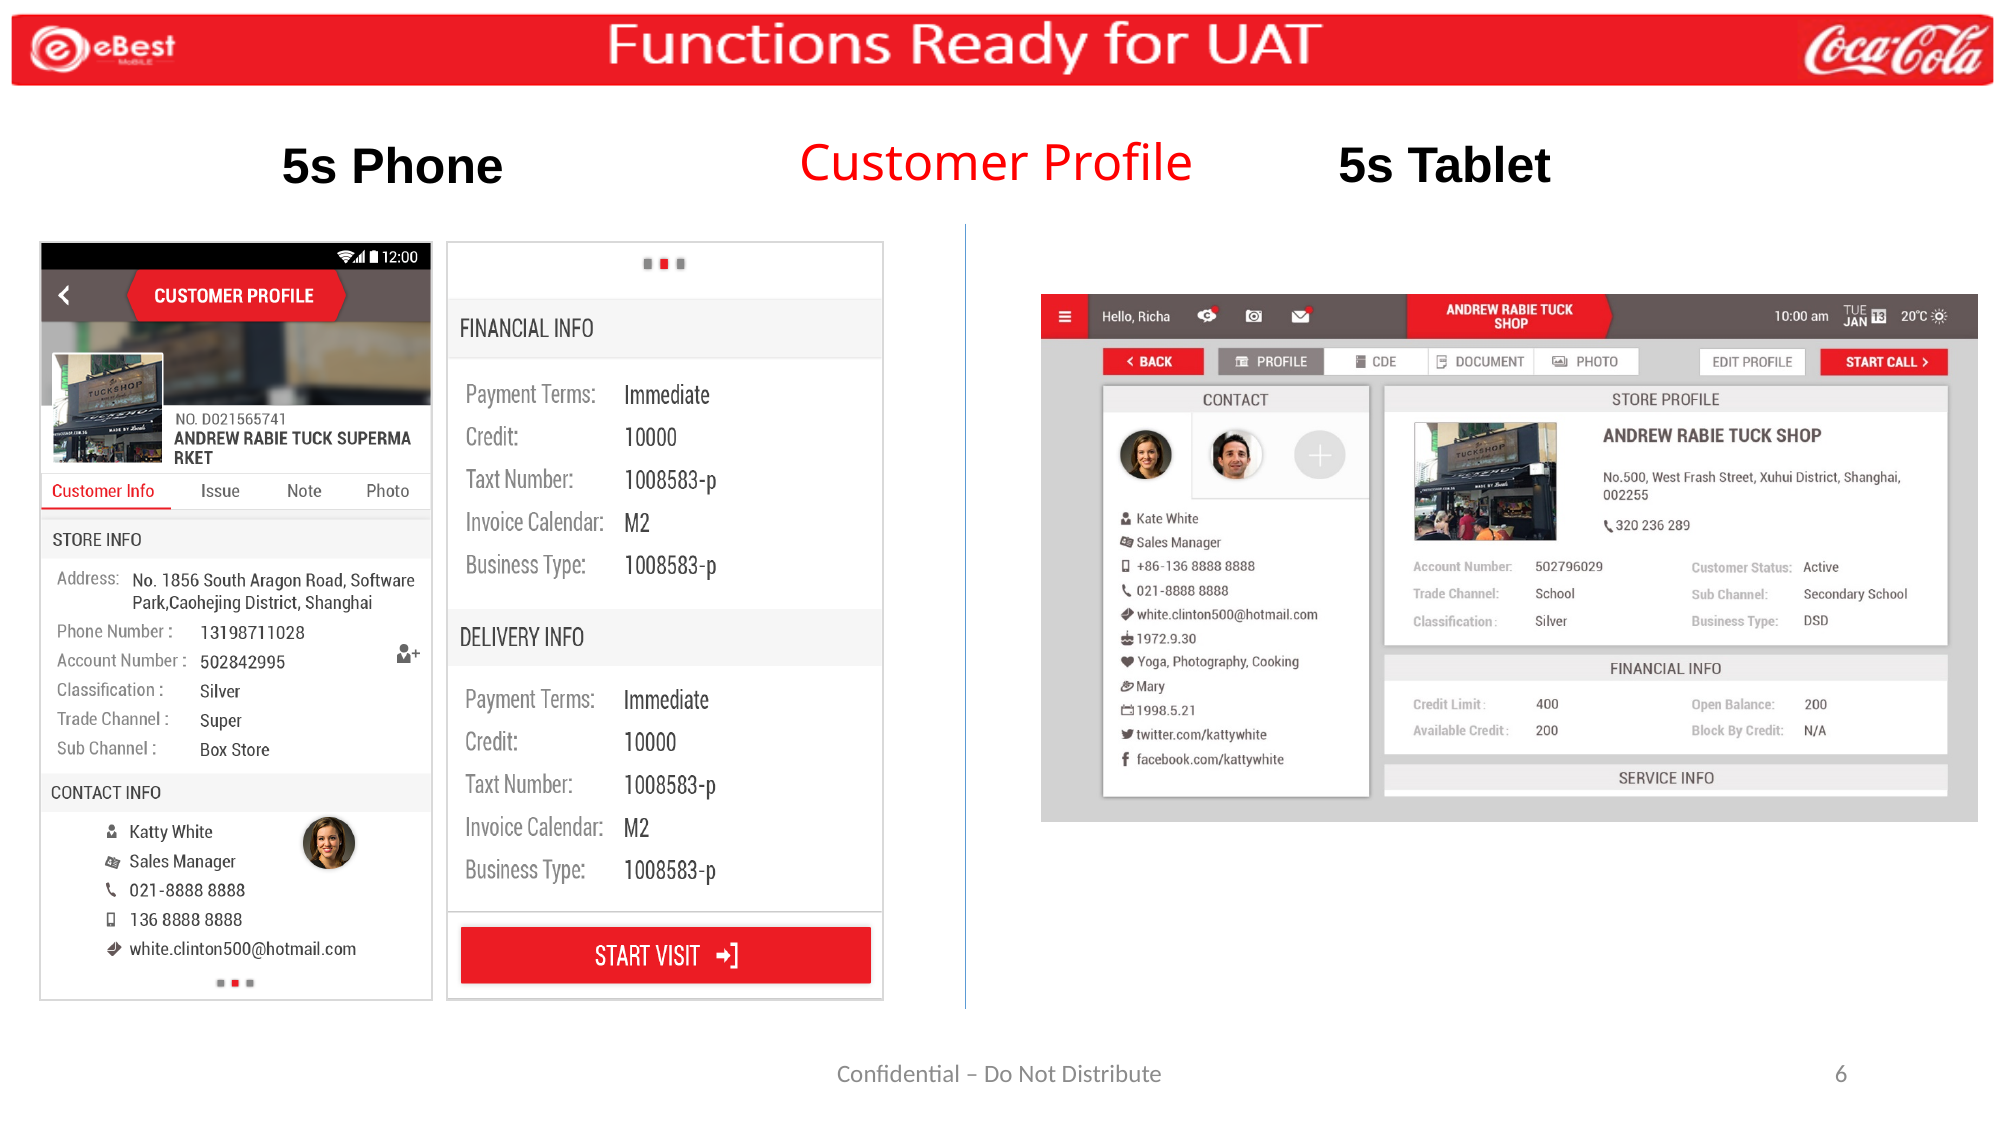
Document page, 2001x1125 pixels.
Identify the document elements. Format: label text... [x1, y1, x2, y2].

footer Confidential – Do Not Distribute [662, 1042, 1338, 1103]
text_box 5s Tablet [1323, 124, 1567, 200]
picture [448, 242, 882, 999]
picture [11, 4, 1994, 100]
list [1040, 294, 1978, 822]
text_box 5s Phone [267, 126, 519, 201]
text_box Customer Profile [767, 124, 1227, 205]
picture [41, 242, 431, 999]
slide_number 6 [1412, 1042, 1863, 1103]
